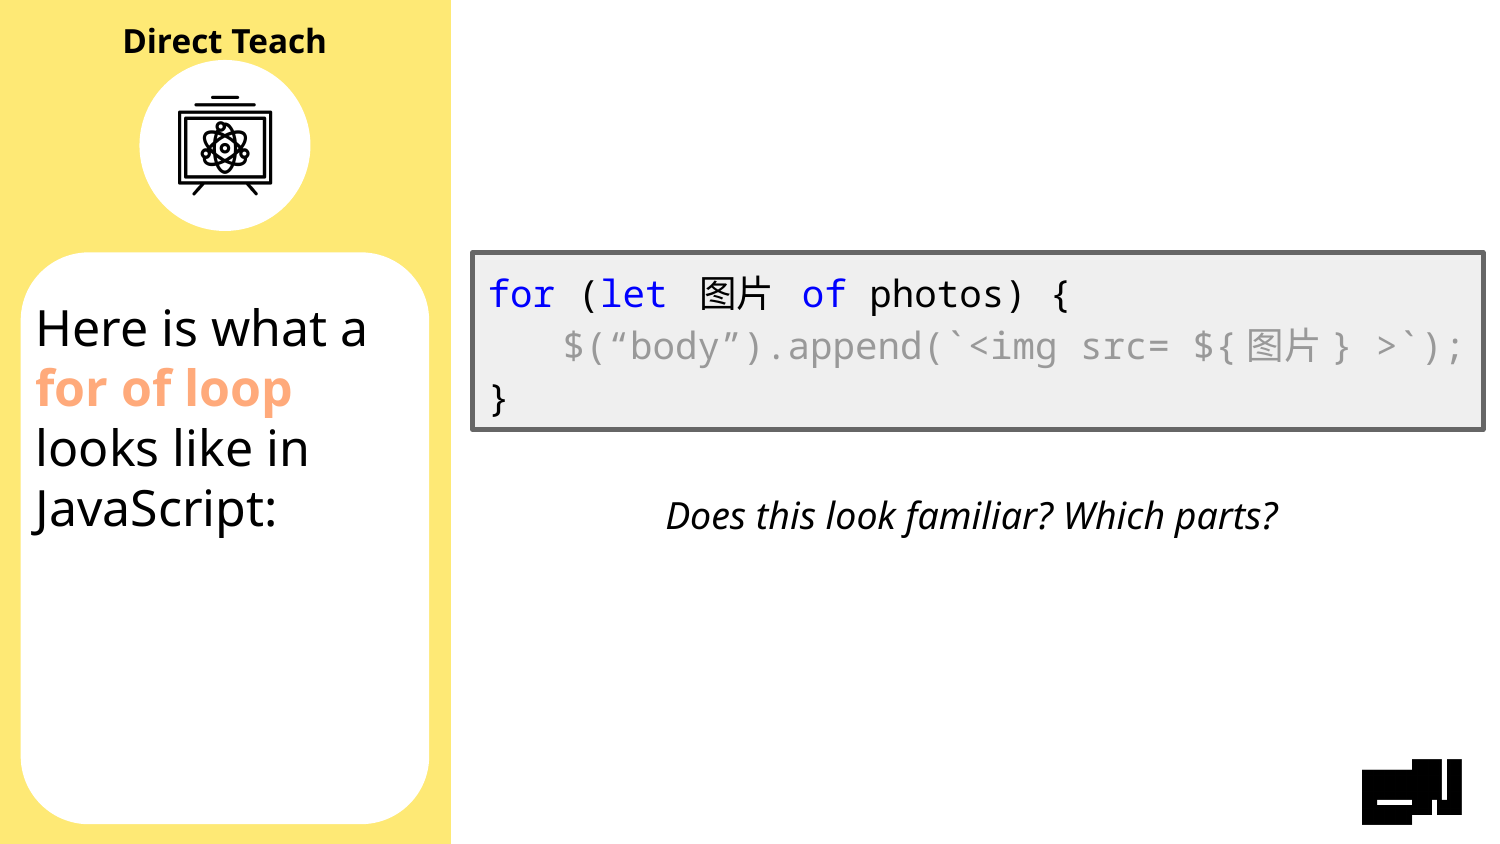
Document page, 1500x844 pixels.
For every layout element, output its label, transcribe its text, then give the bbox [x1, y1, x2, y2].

text_box for (let 图片 of photos) { $(“body”).append(`<img src= ${图片} >`); } [472, 252, 1484, 430]
picture [1362, 759, 1462, 825]
picture [173, 93, 277, 198]
title Here is what a for of loop looks like in JavaScript: [20, 281, 430, 792]
list Does this look familiar? Which parts? [610, 481, 1334, 570]
